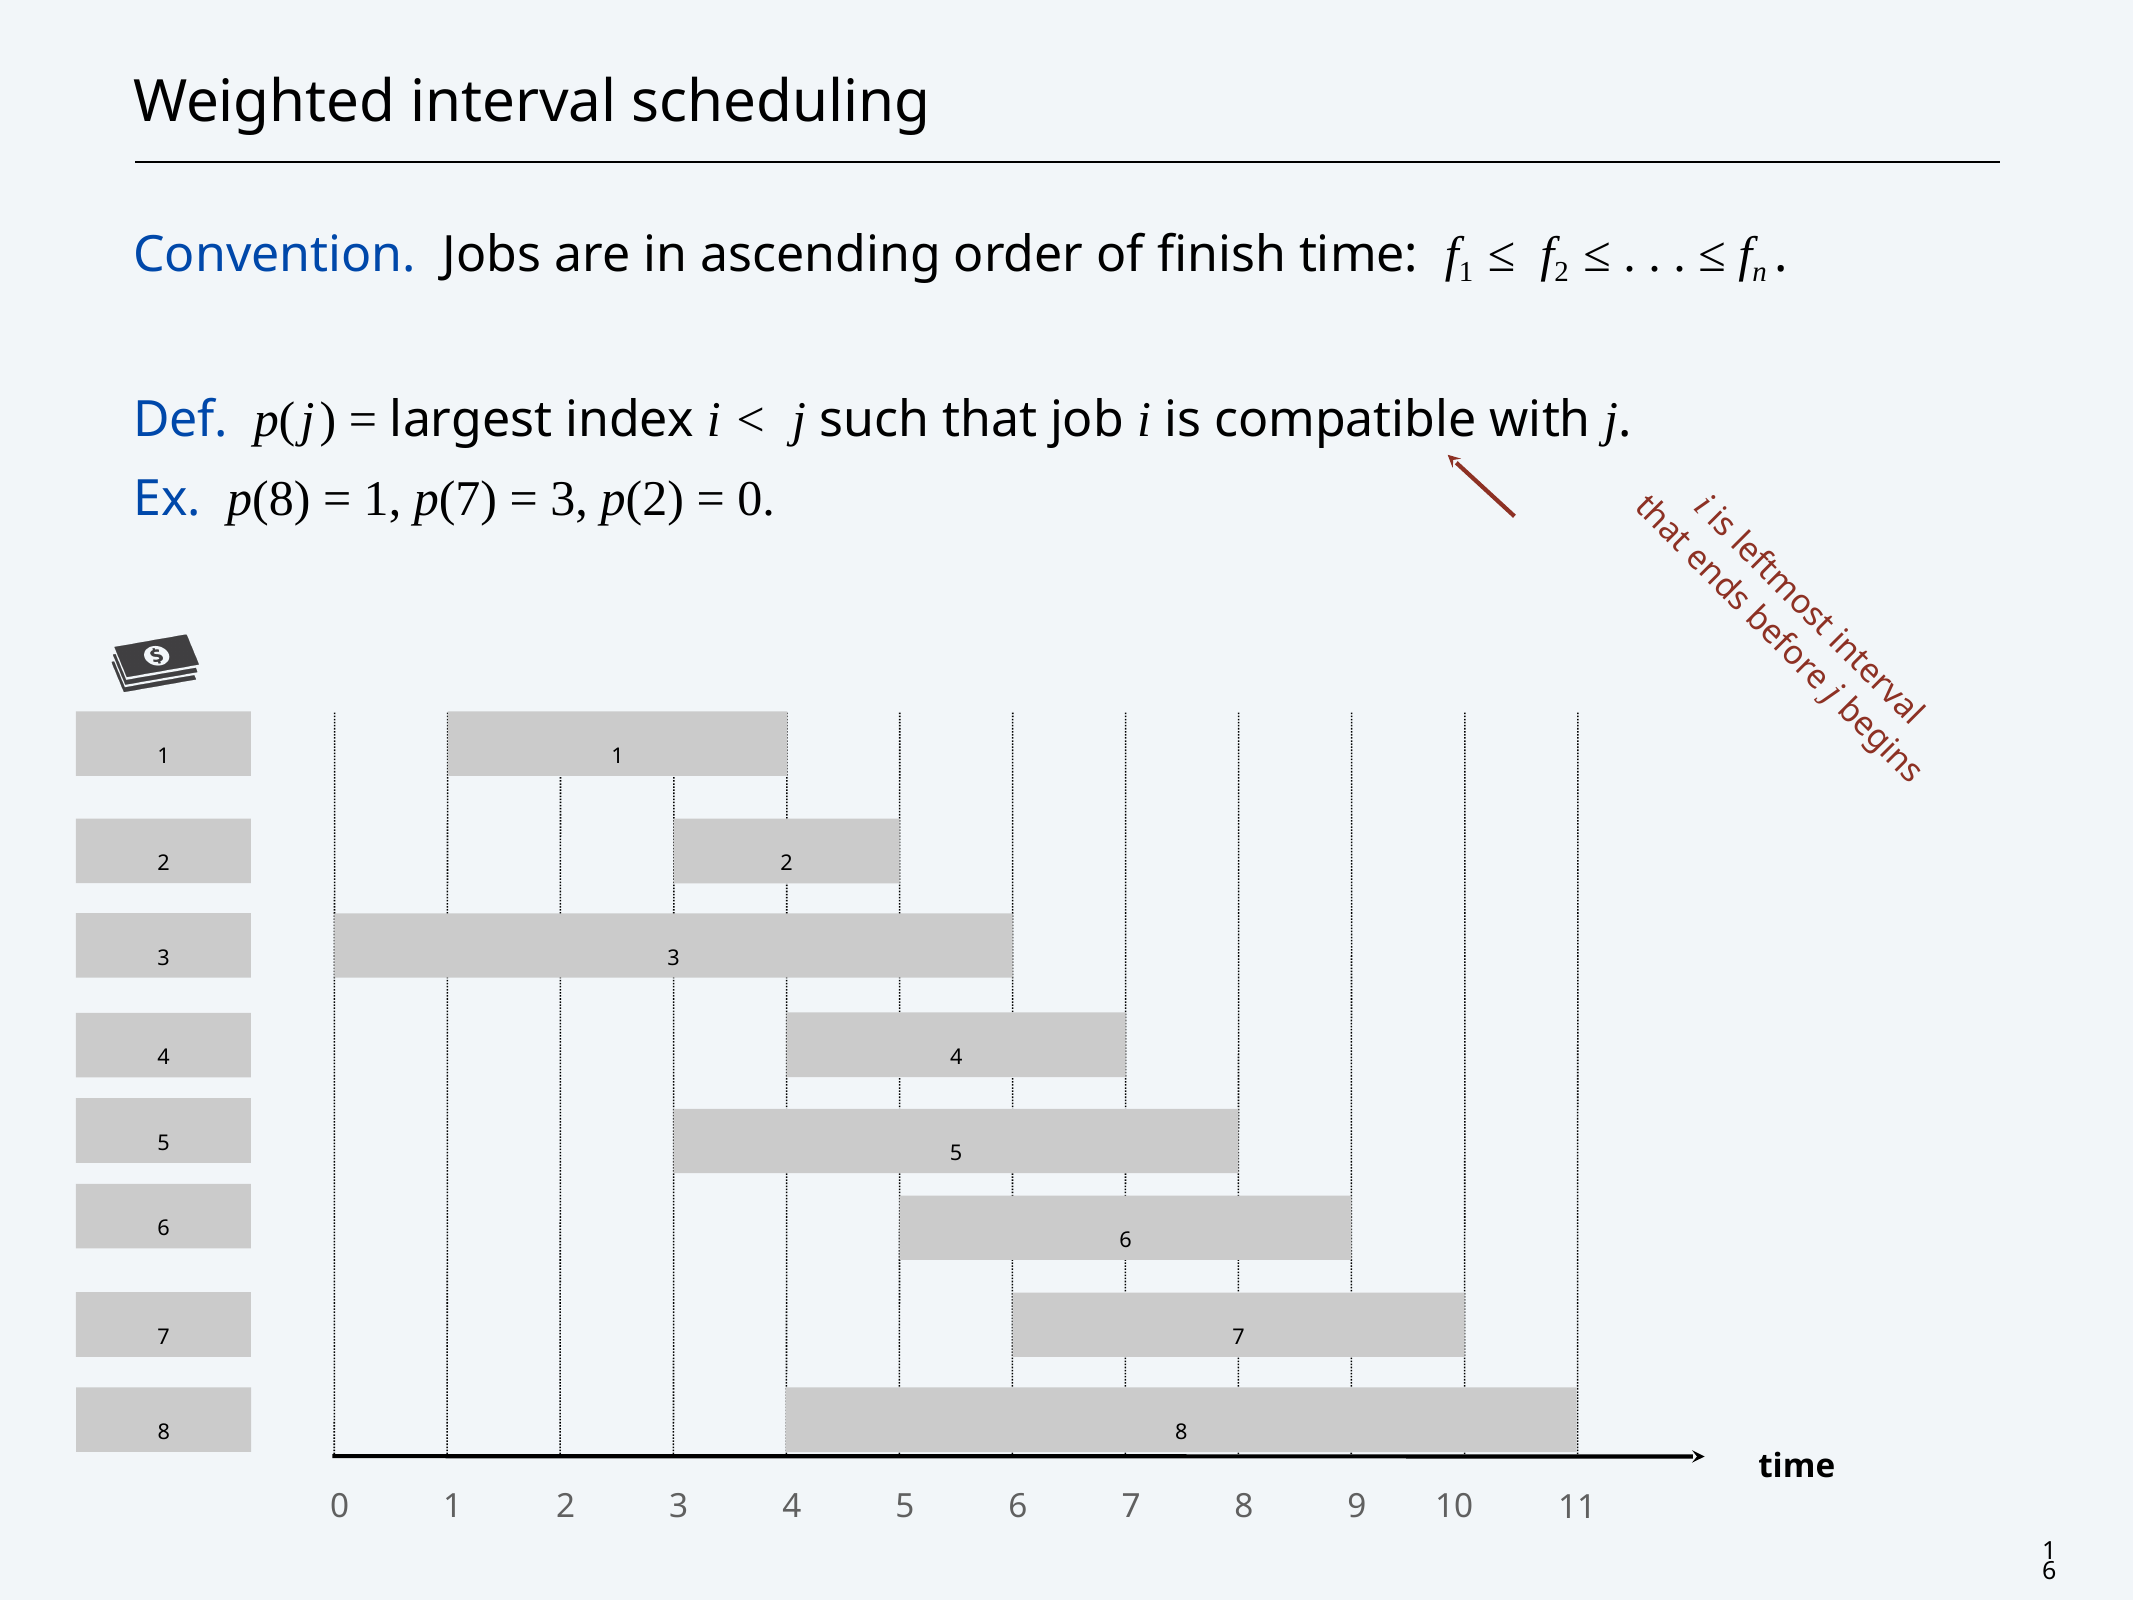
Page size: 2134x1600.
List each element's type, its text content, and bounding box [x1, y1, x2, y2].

text_box 6 [75, 1183, 251, 1249]
text_box 3 [75, 913, 251, 978]
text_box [289, 711, 1888, 1474]
title Weighted interval scheduling [132, 0, 2001, 134]
text_box 2 [75, 818, 251, 884]
text_box 5 [75, 1098, 251, 1163]
text_box 8 [76, 1387, 252, 1452]
text_box 7 [75, 1292, 251, 1357]
list Convention. Jobs are in ascending order of finish time: f1 ≤ f2 ≤ . . . ≤ fn . Def. p(j) = largest index i < j such that job i is compatible with j. Ex. p(8) = 1, p(7) = 3, p(2) = 0. [132, 207, 2001, 1551]
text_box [1447, 454, 1930, 698]
text_box 1 [75, 711, 251, 776]
picture [107, 622, 204, 705]
text_box 4 [75, 1012, 251, 1078]
slide_number 16 [2035, 1532, 2065, 1576]
